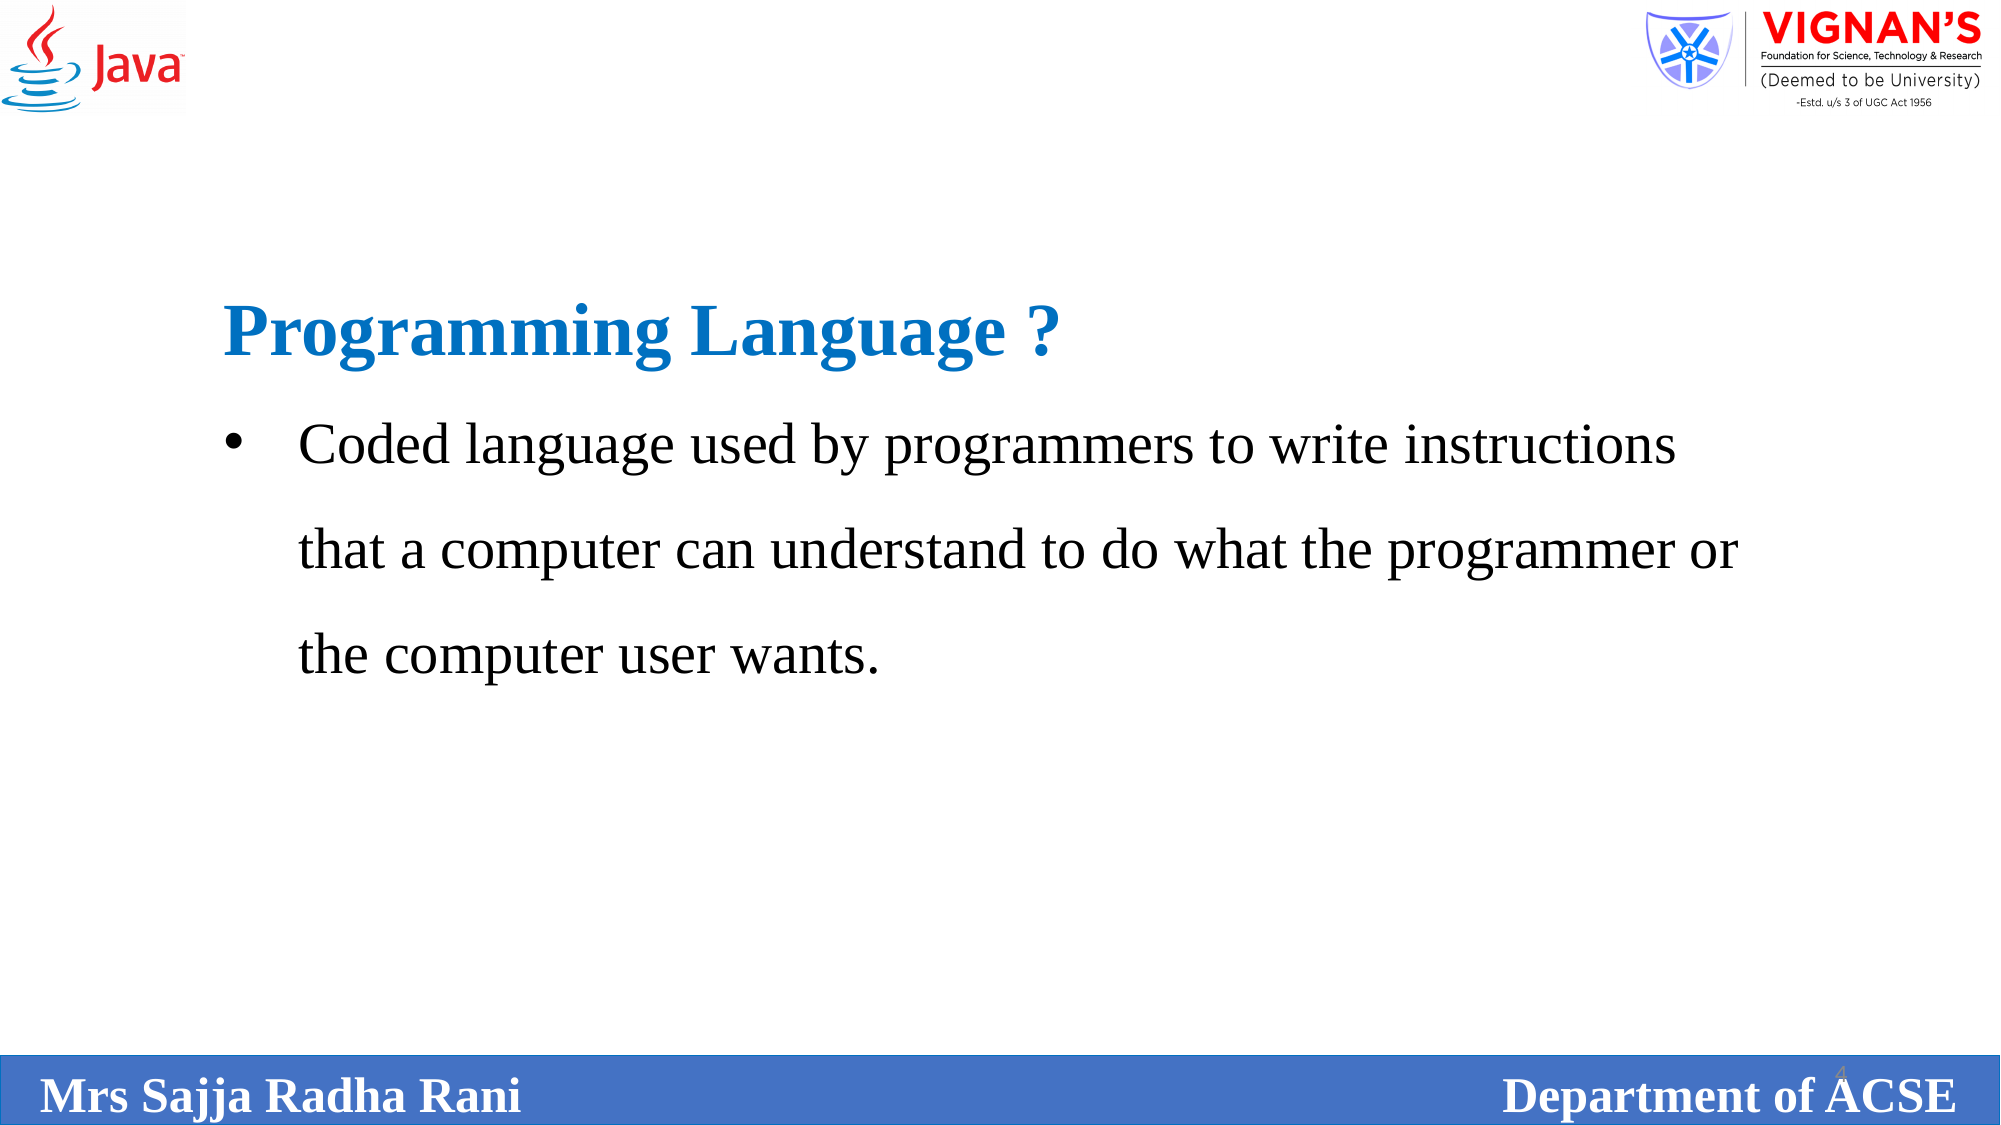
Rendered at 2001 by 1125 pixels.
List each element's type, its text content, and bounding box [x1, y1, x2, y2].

picture [1631, 0, 2000, 116]
picture [0, 0, 186, 116]
text_box Programming Language ? Coded language used by programmers to write instructions that a computer can understand to do what the programmer or the computer user wants. [208, 228, 1788, 693]
slide_number 4 [1412, 1042, 1863, 1103]
